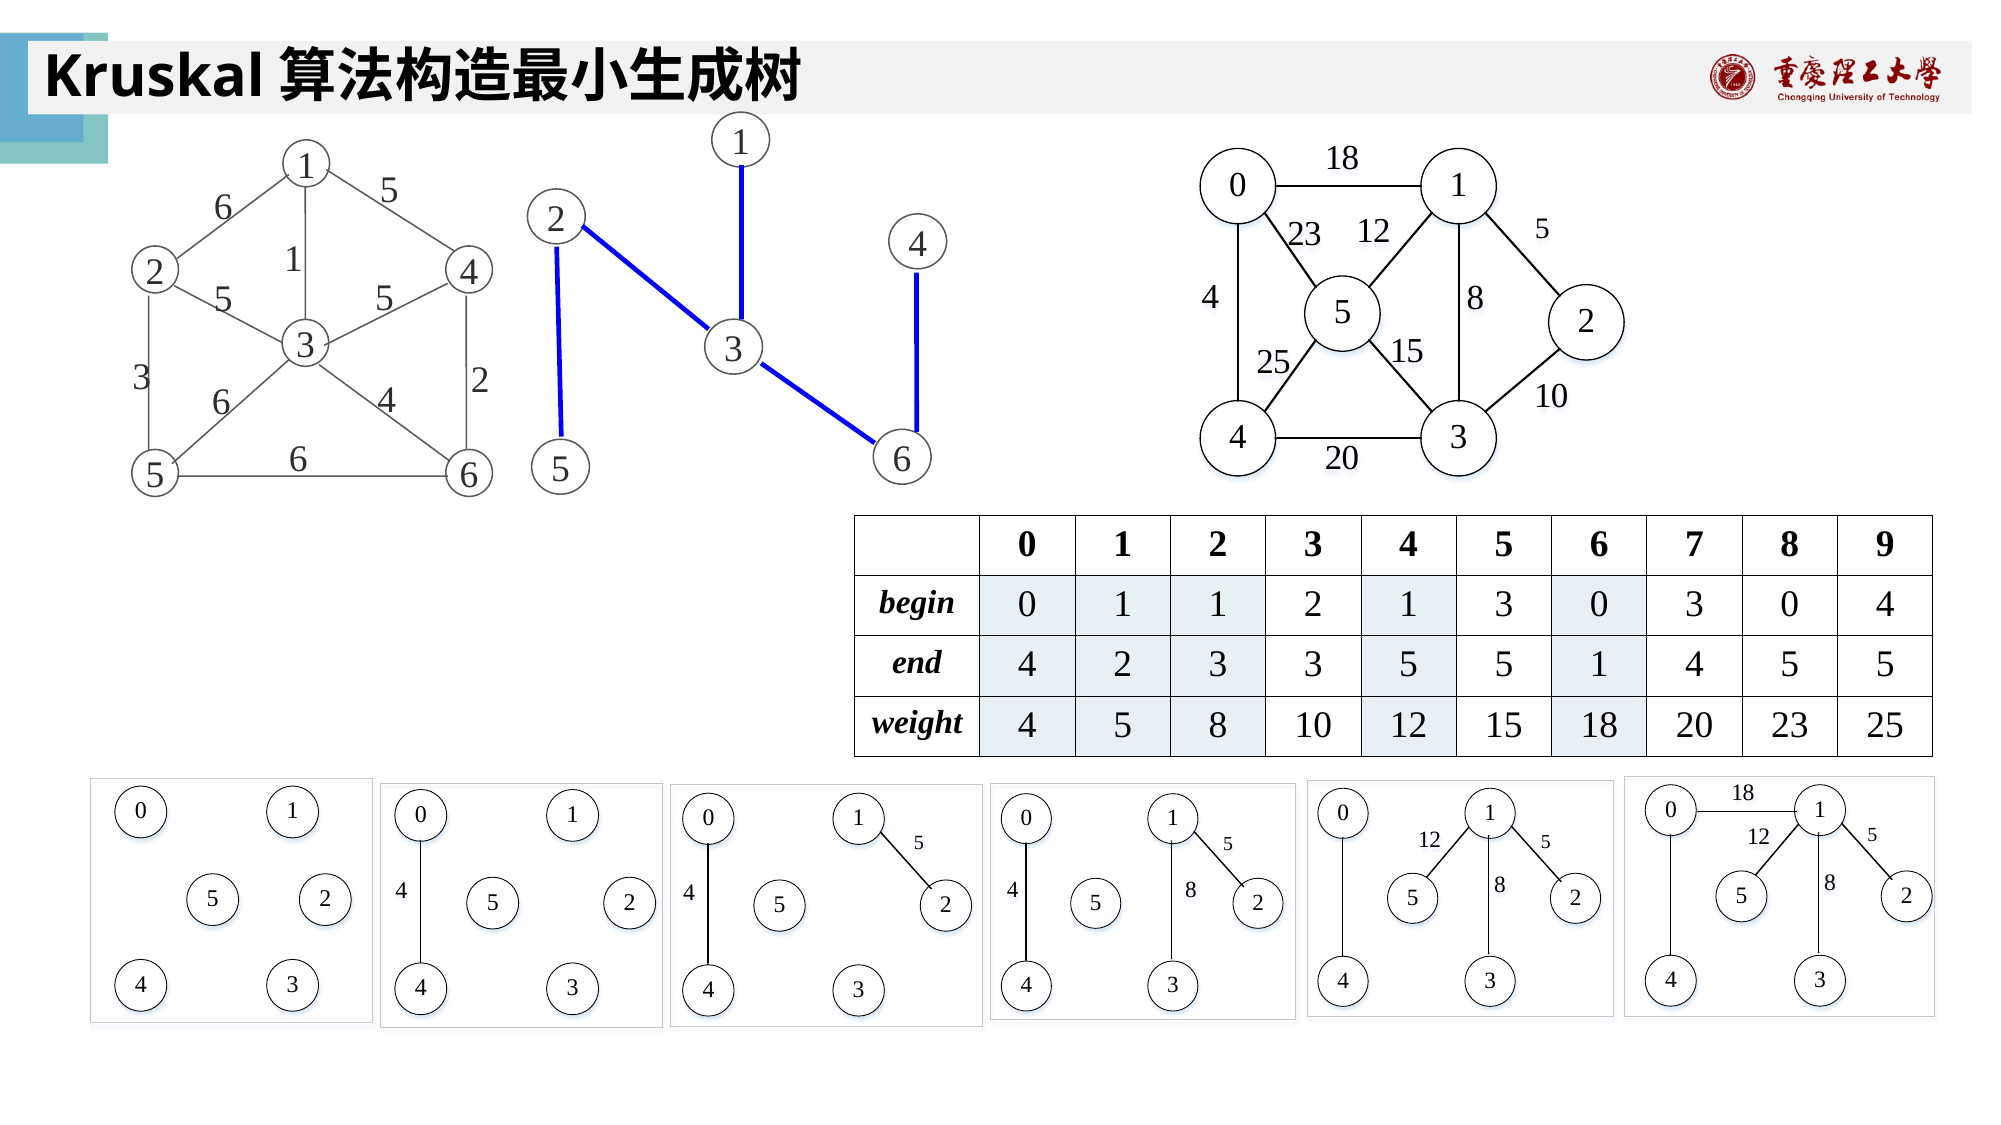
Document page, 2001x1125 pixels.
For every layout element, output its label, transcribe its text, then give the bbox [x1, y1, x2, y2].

table_cell 10 [1266, 697, 1361, 756]
table_header [855, 516, 979, 575]
table_cell 8 [1171, 697, 1265, 756]
table_cell 4 [1647, 636, 1742, 696]
table_cell 1 [1362, 576, 1456, 635]
table_cell 5 [1457, 636, 1551, 696]
table_cell 5 [1076, 697, 1170, 756]
table_cell 1 [1171, 576, 1265, 635]
text_box 3 [704, 319, 763, 375]
table_cell 0 [1743, 576, 1837, 635]
table_header 1 [1076, 516, 1170, 575]
table_header 3 [1266, 523, 1361, 575]
table_cell 5 [1362, 636, 1456, 696]
table_cell 0 [980, 576, 1075, 635]
table_header 8 [1743, 516, 1837, 575]
picture [83, 770, 1941, 1037]
text_box 5 [531, 439, 590, 495]
table_header 7 [1647, 516, 1742, 575]
table_cell 1 [1076, 576, 1170, 635]
table_header 5 [1457, 523, 1551, 575]
text_box 6 [873, 429, 932, 485]
table_cell begin [855, 576, 979, 635]
table_cell 2 [1076, 636, 1170, 696]
table_cell 23 [1743, 697, 1837, 756]
table_cell weight [855, 697, 979, 756]
table_cell 3 [1266, 636, 1361, 696]
text_box 4 [888, 213, 947, 269]
table_cell 1 [1552, 636, 1646, 696]
table_cell 20 [1647, 697, 1742, 756]
table_cell 18 [1552, 697, 1646, 756]
table_cell 3 [1647, 576, 1742, 635]
text_box 2 [527, 188, 586, 244]
table_cell 2 [1266, 576, 1361, 635]
table_cell 0 [1552, 576, 1646, 635]
table_header 6 [1552, 516, 1646, 575]
title Kruskal算法构造最小生成树 [28, 40, 1972, 115]
table_cell 15 [1457, 697, 1551, 756]
table_header 0 [980, 516, 1075, 575]
table_cell 25 [1838, 697, 1932, 756]
table_header 4 [1362, 523, 1456, 575]
table_cell 4 [980, 697, 1075, 756]
table_cell 3 [1457, 576, 1551, 635]
picture [1175, 125, 1633, 506]
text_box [111, 139, 506, 497]
table_header 2 [1171, 519, 1265, 575]
table_cell end [855, 636, 979, 696]
table_cell 12 [1362, 697, 1456, 756]
table_cell 5 [1743, 636, 1837, 696]
table_cell 5 [1838, 636, 1932, 696]
table_cell 4 [980, 636, 1075, 696]
picture [1709, 53, 1941, 102]
table_header 9 [1838, 516, 1932, 575]
text_box 1 [711, 112, 770, 168]
table_cell 4 [1838, 576, 1932, 635]
table_cell 3 [1171, 636, 1265, 696]
